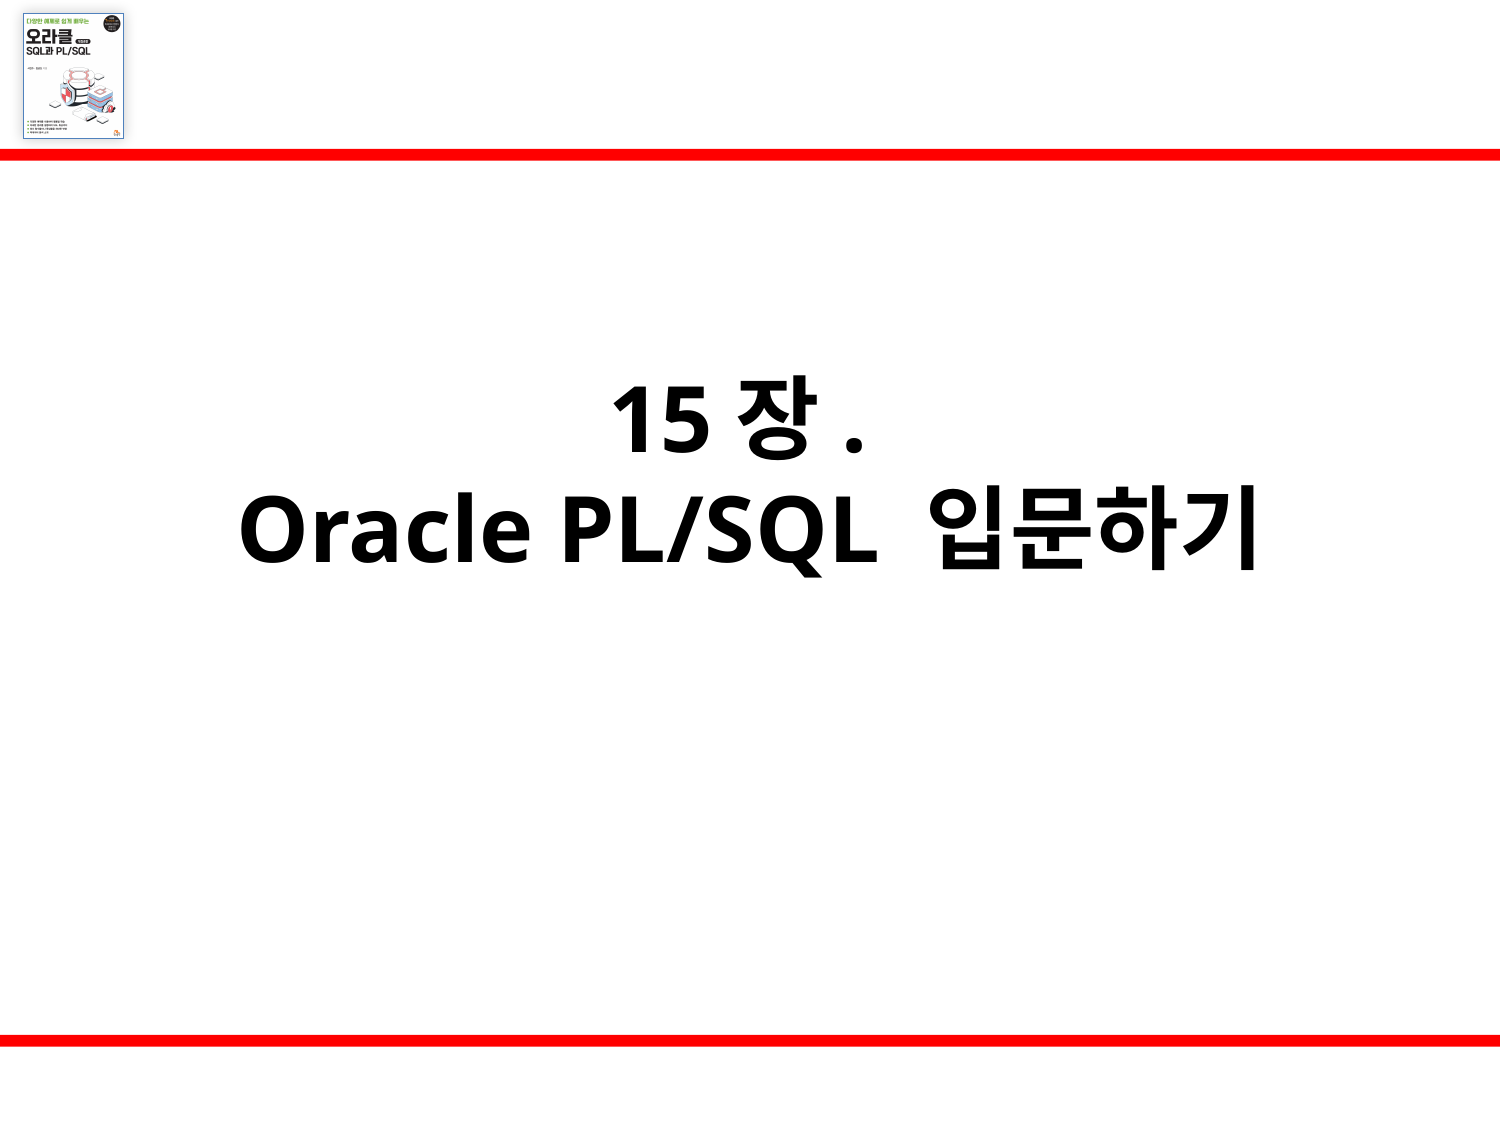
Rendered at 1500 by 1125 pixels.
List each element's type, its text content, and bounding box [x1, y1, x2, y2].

title 15장. Oracle PL/SQL 입문하기 [112, 349, 1388, 591]
text_box [0, 147, 1500, 163]
picture [23, 13, 125, 140]
text_box [0, 1033, 1500, 1049]
